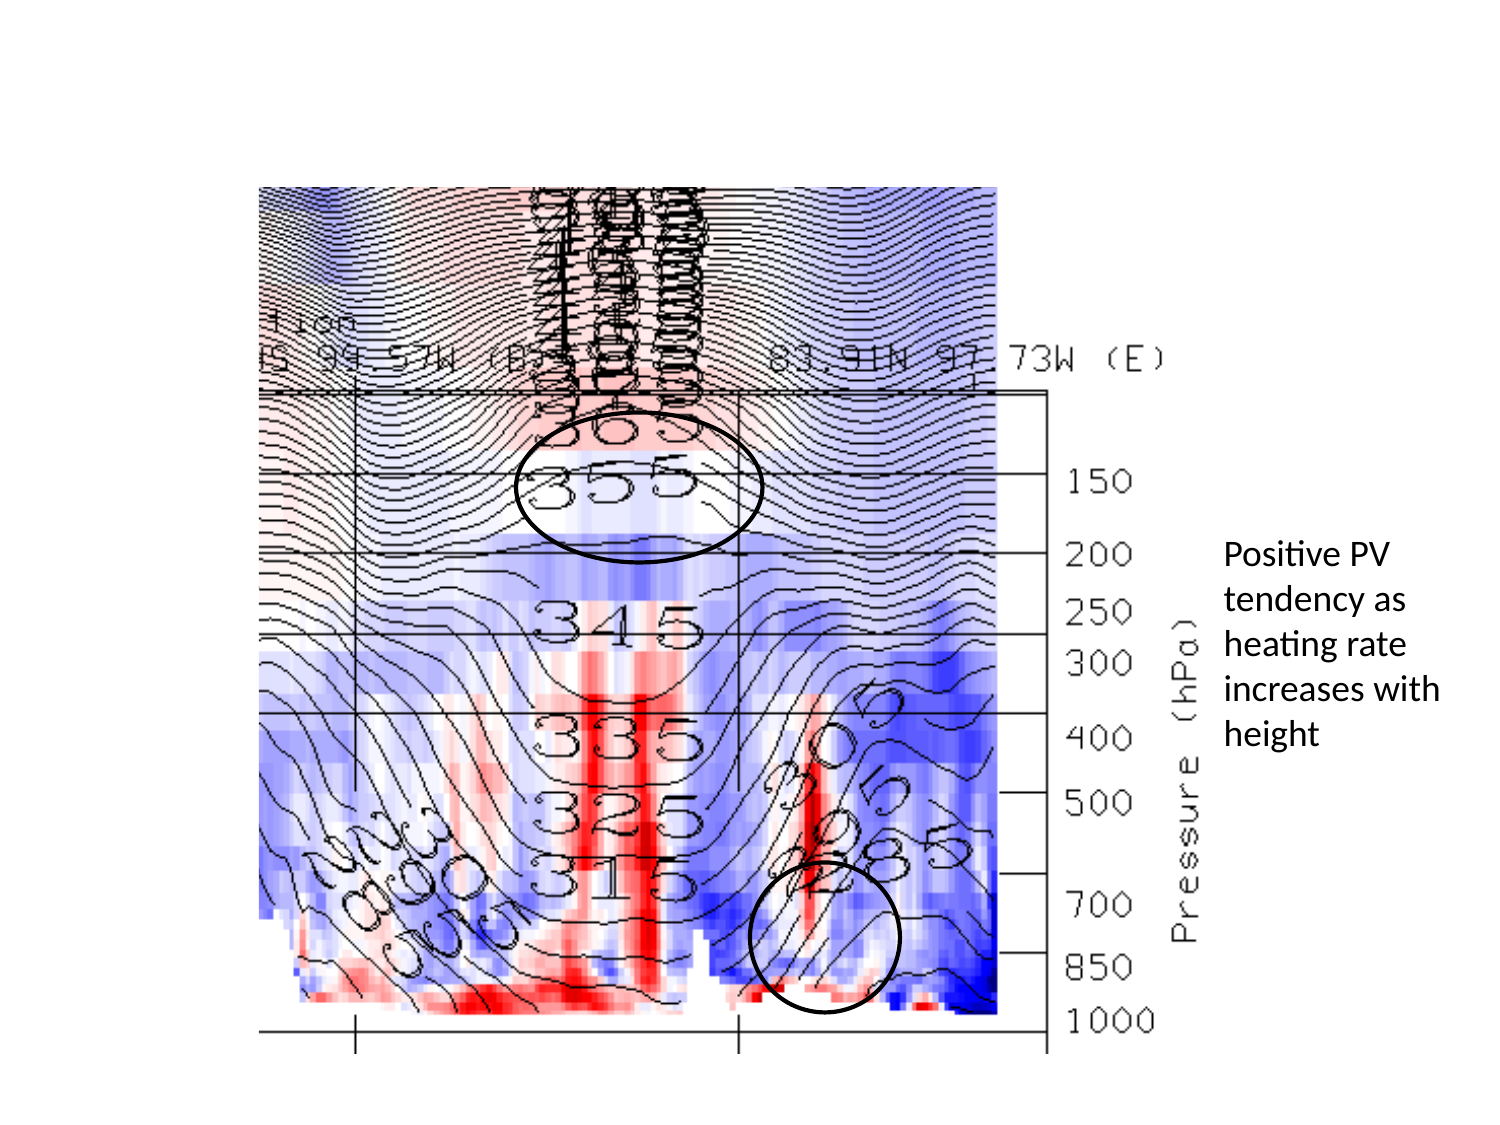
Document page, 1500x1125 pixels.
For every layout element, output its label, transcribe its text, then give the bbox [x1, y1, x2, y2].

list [258, 187, 1242, 1054]
text_box Positive PV tendency as heating rate increases with height [1246, 521, 1459, 762]
